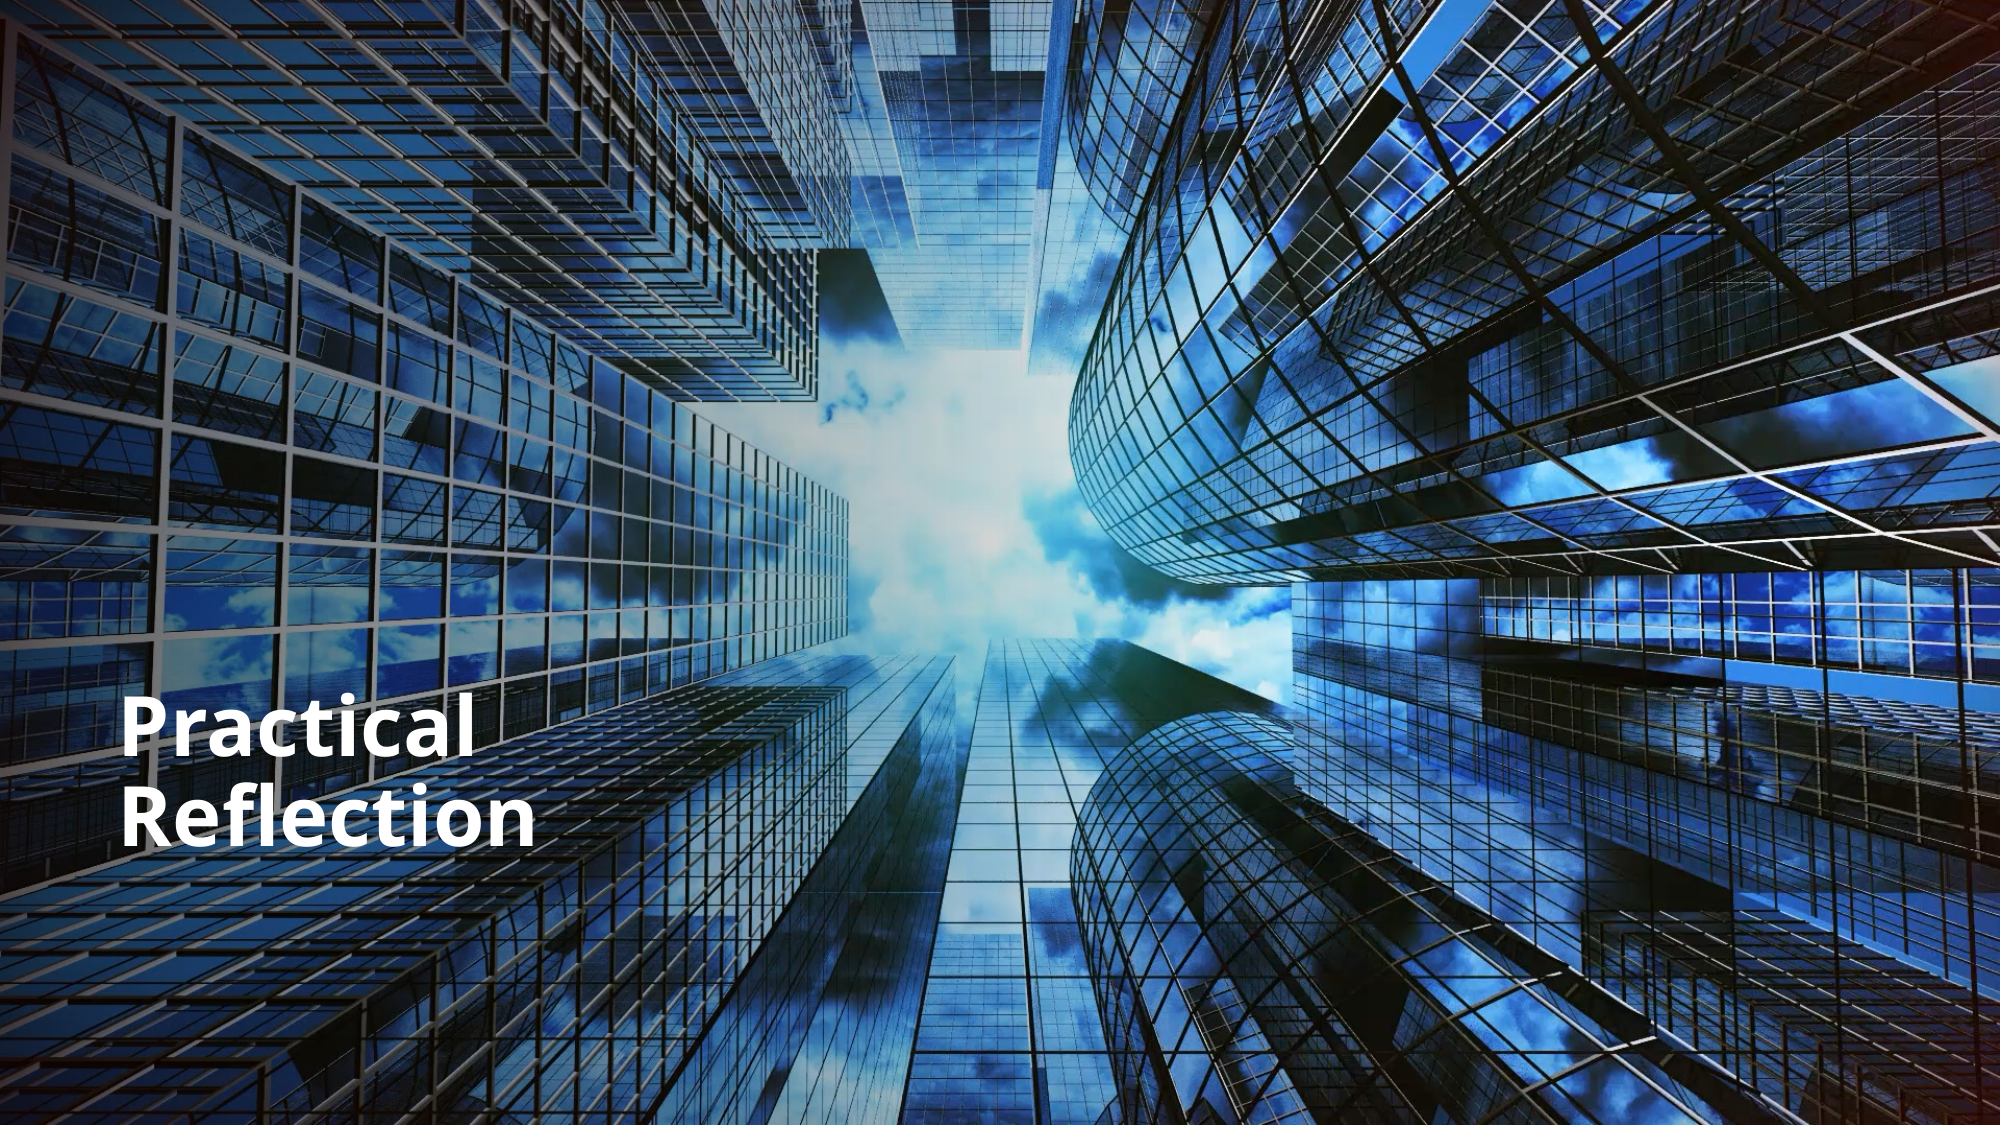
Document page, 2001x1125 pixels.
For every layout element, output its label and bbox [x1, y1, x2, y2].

text_box [0, 0, 2000, 1125]
